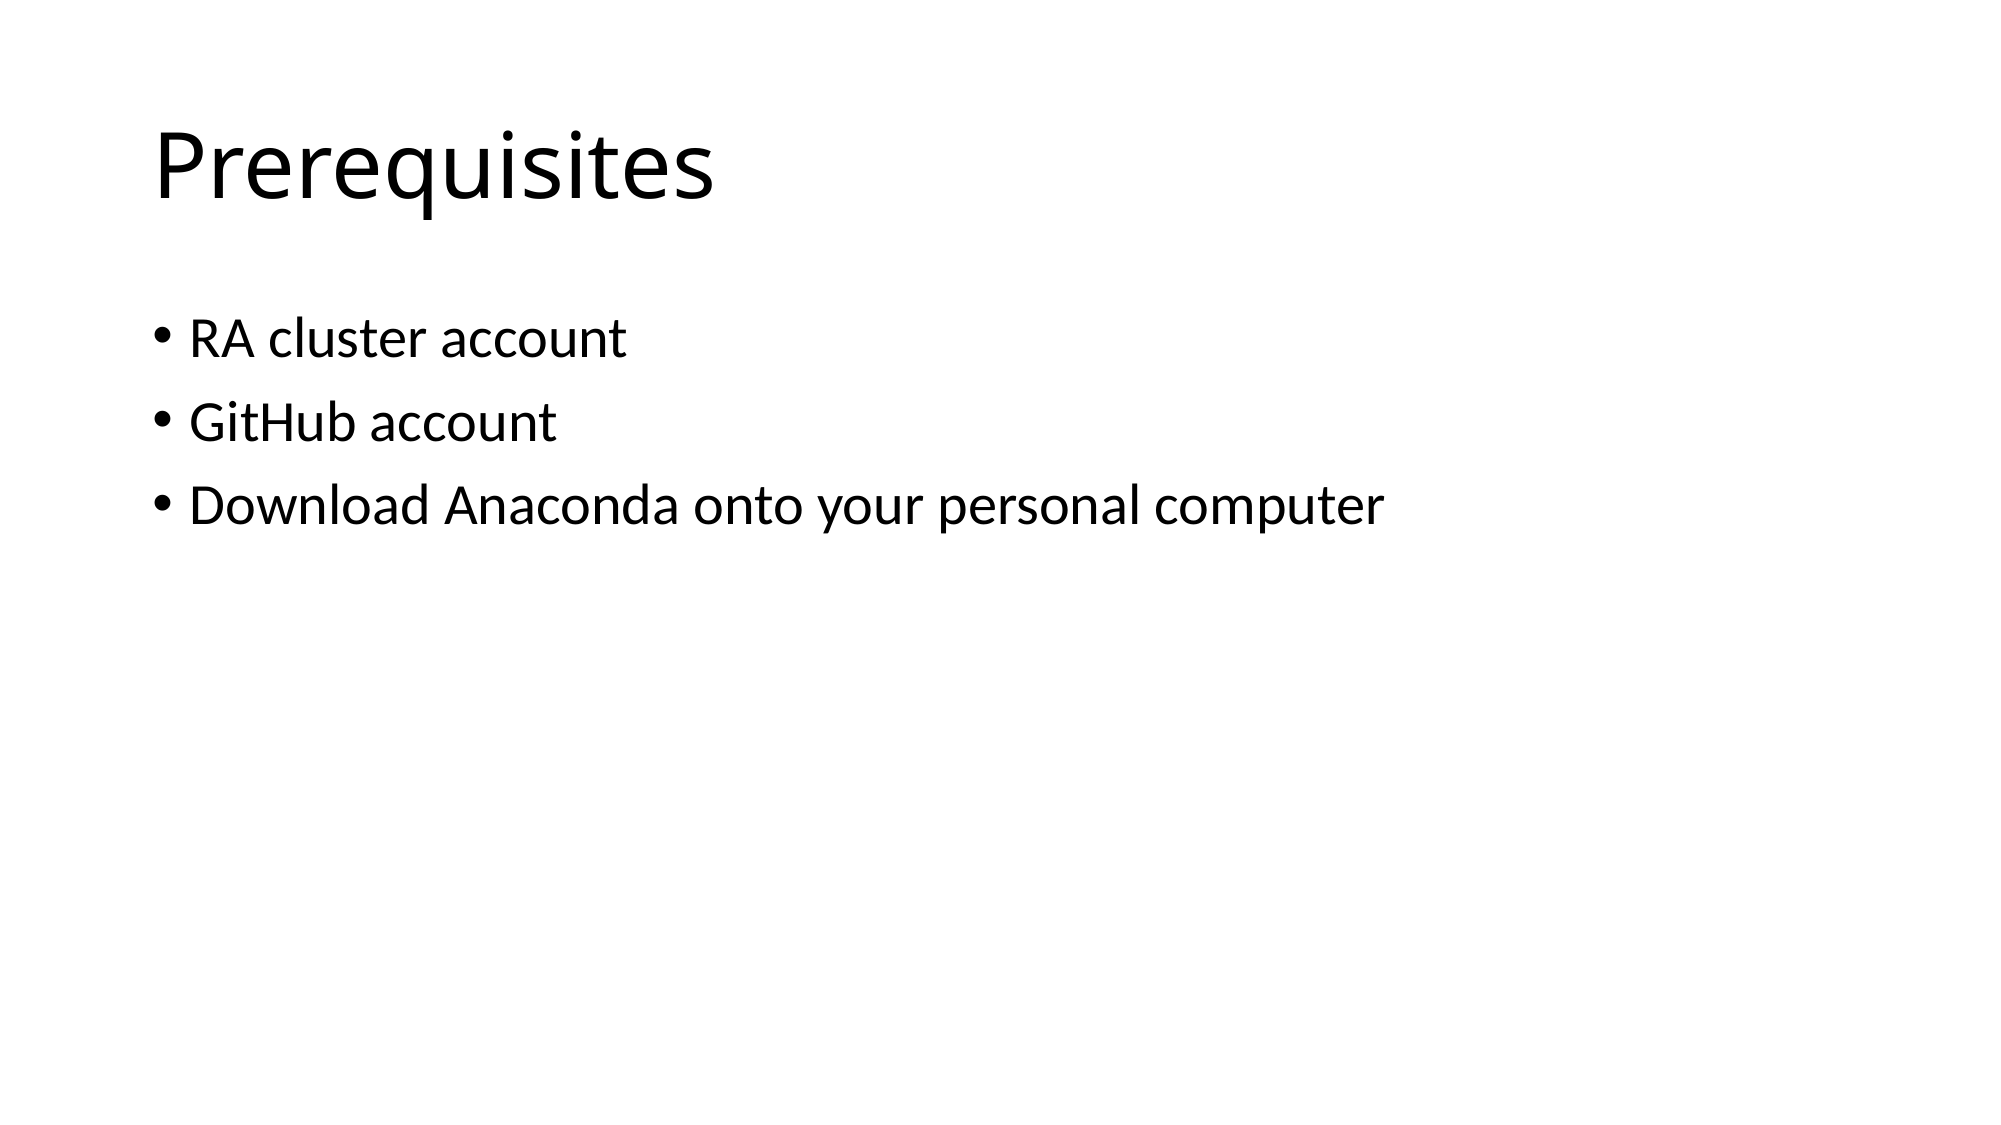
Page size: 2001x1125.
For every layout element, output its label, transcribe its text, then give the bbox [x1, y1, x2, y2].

title Prerequisites [137, 59, 1863, 278]
list RA cluster account GitHub account Download Anaconda onto your personal computer [137, 299, 1863, 1014]
